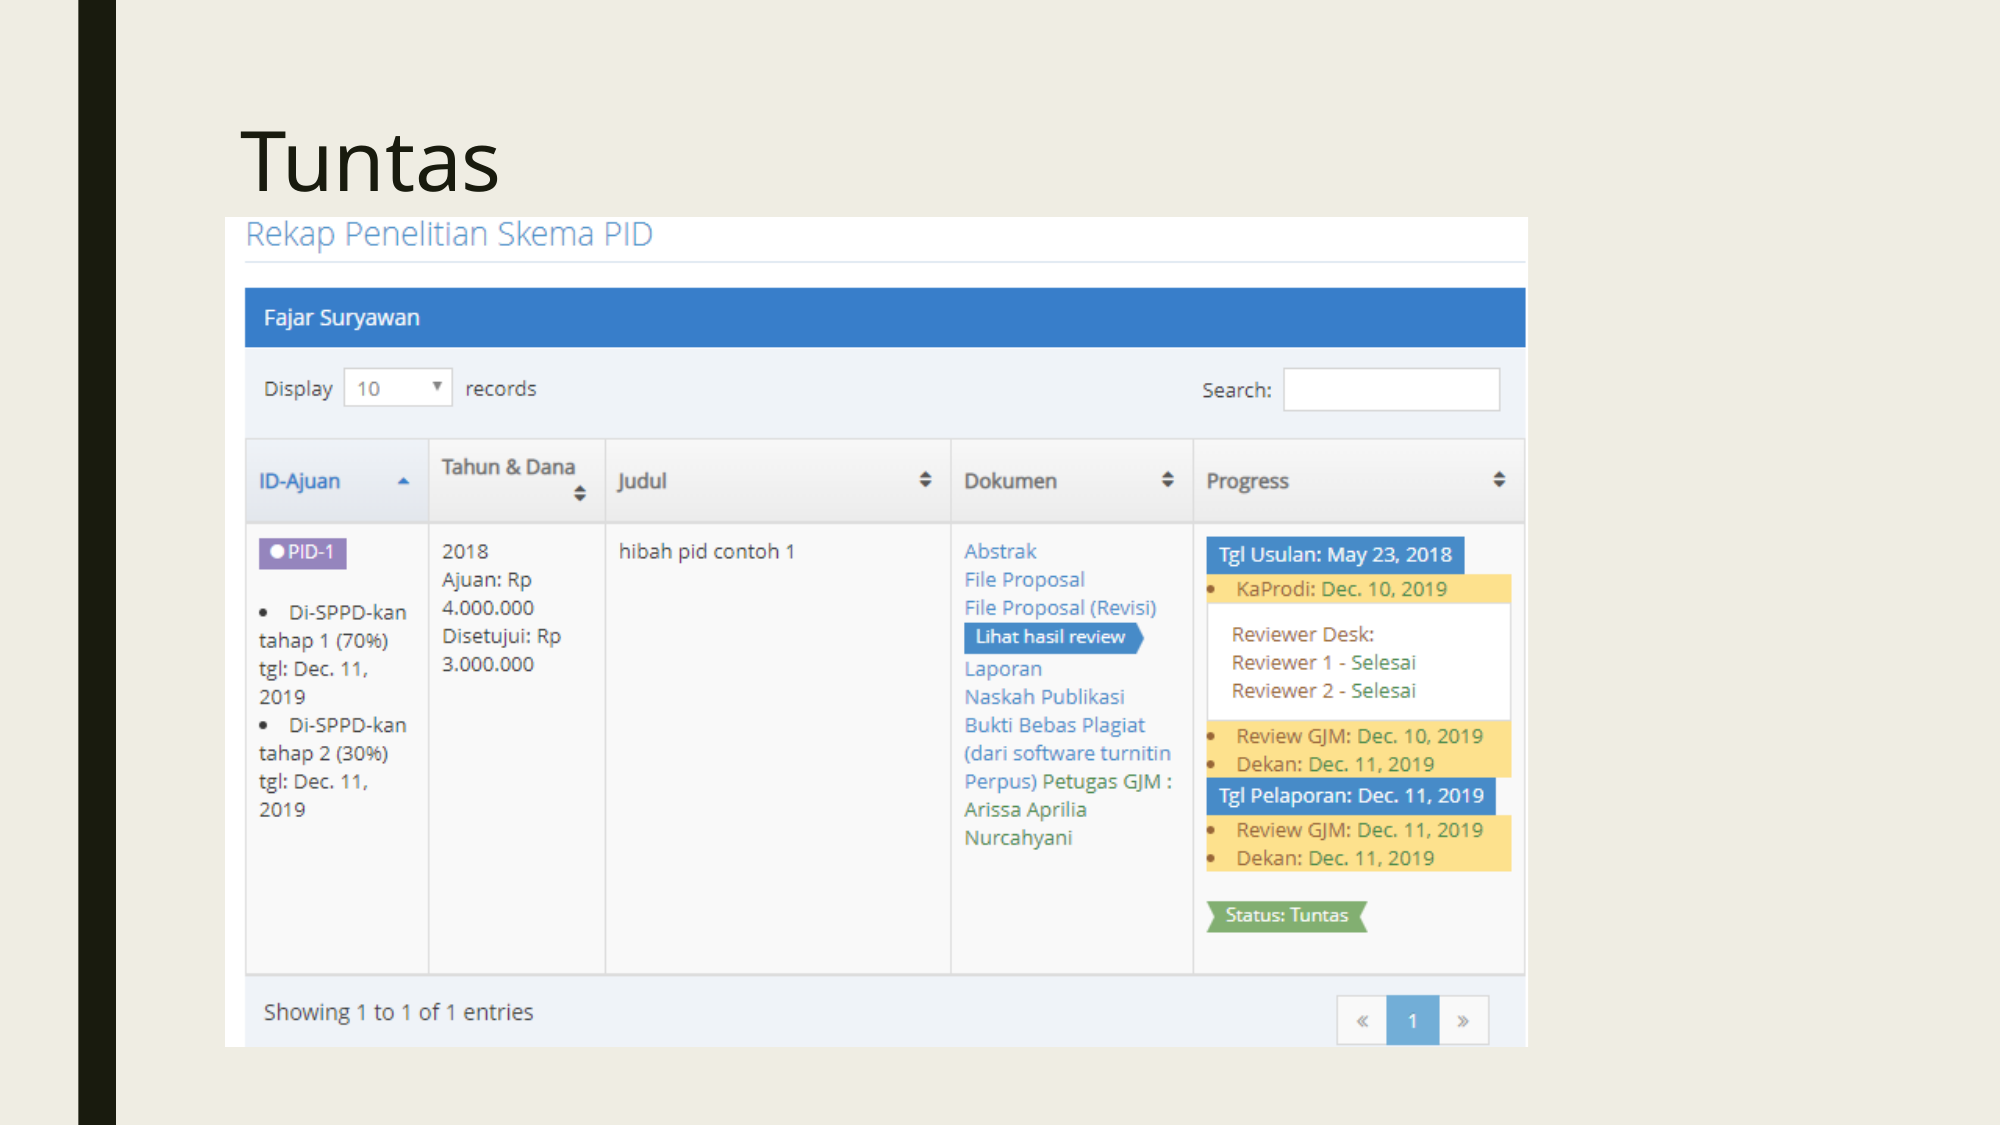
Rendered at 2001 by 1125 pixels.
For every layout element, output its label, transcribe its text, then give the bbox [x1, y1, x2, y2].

title Tuntas [225, 112, 1897, 218]
picture [224, 217, 1529, 1047]
